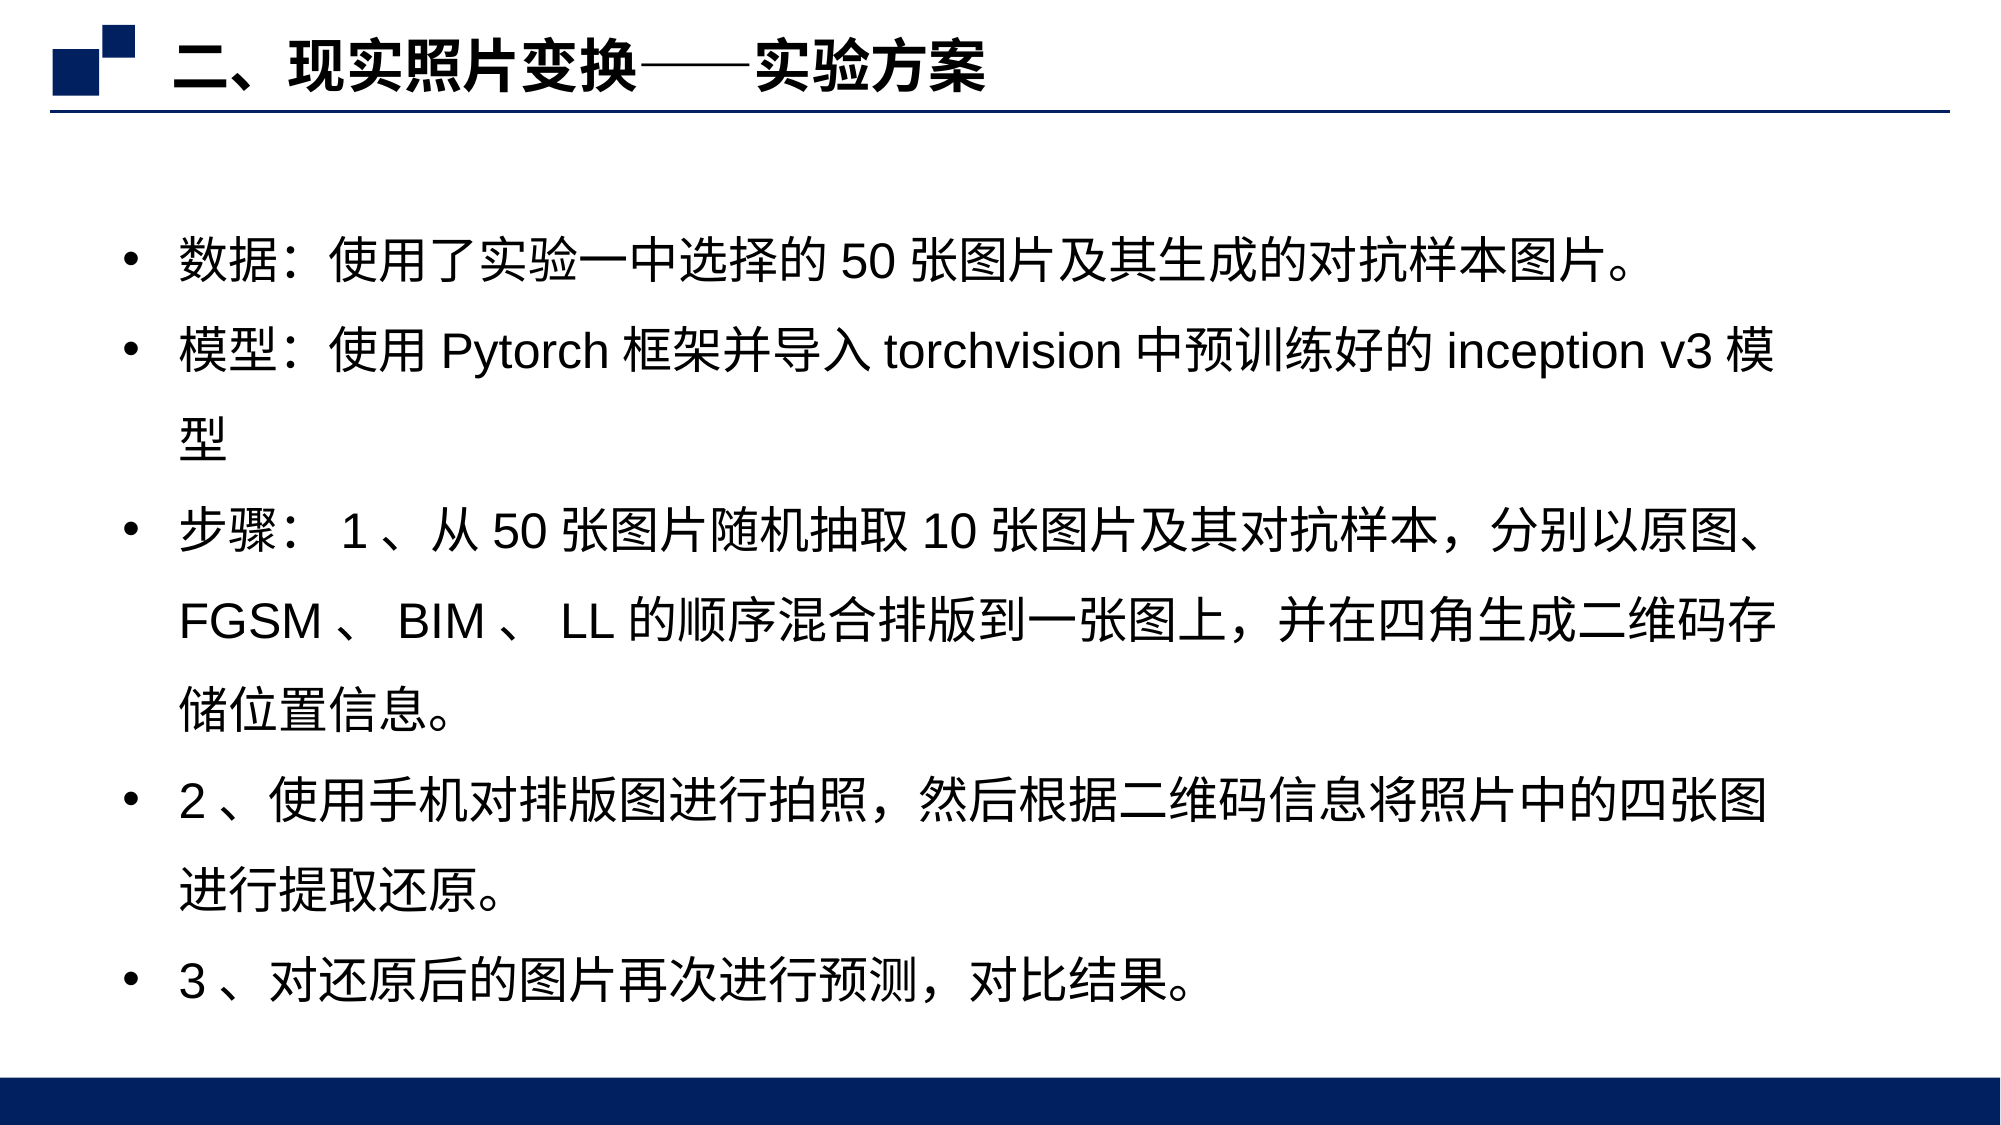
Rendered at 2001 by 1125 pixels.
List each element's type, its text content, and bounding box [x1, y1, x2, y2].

list 二、现实照片变换——实验方案 [156, 22, 1695, 112]
text_box 数据：使用了实验一中选择的50张图片及其生成的对抗样本图片。 模型：使用Pytorch框架并导入torchvision中预训练好的inception v3模型 步骤：1、从50张图片随机抽取10张图片及其对抗样本，分别以原图、FGSM、BIM、LL的顺序混合排版到一张图上，并在四角生成二维码存储位置信息。 2、使用手机对排版图进行拍照，然后根据二维码信息将照片中的四张图进行提取还原。 3、对还原后的图片再次进行预测，对比结果。 [107, 190, 1796, 1016]
